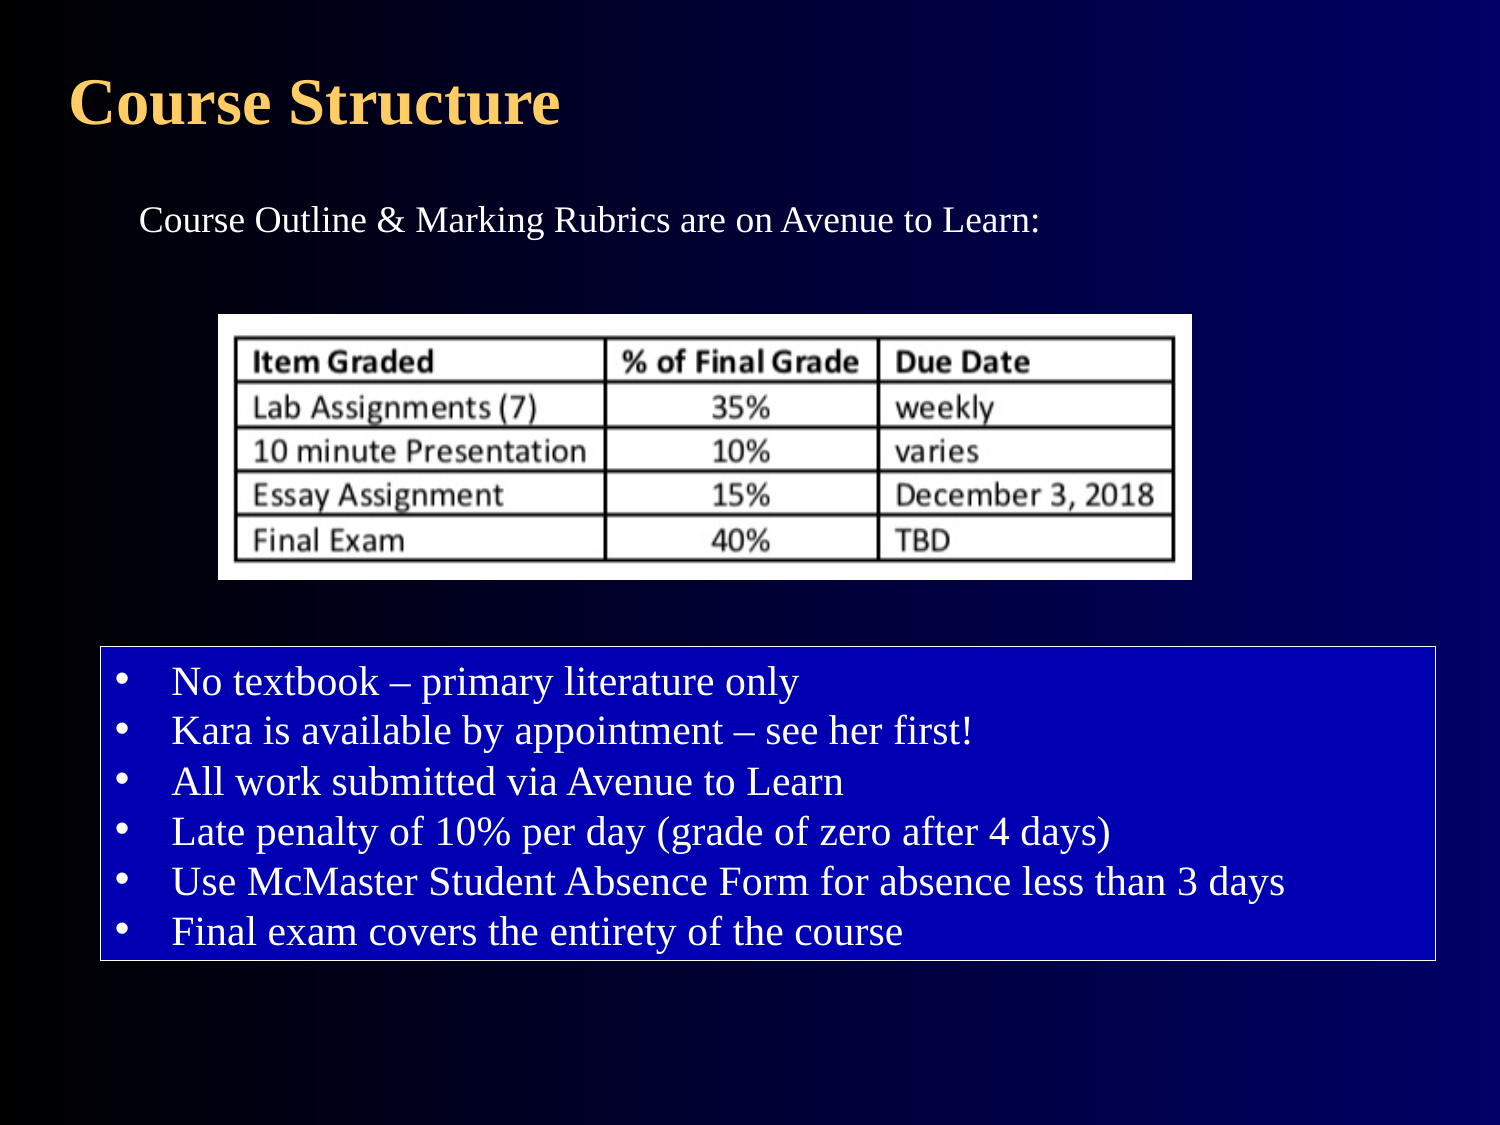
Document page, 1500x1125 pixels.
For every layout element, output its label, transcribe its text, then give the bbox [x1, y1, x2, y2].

text_box No textbook – primary literature only Kara is available by appointment – see her first! All work submitted via Avenue to Learn Late penalty of 10% per day (grade of zero after 4 days) Use McMaster Student Absence Form for absence less than 3 days Final exam covers the entirety of the course [100, 646, 1436, 961]
picture [218, 314, 1192, 581]
title Course Structure [52, 0, 1459, 225]
text_box Course Outline & Marking Rubrics are on Avenue to Learn: [123, 168, 1093, 268]
